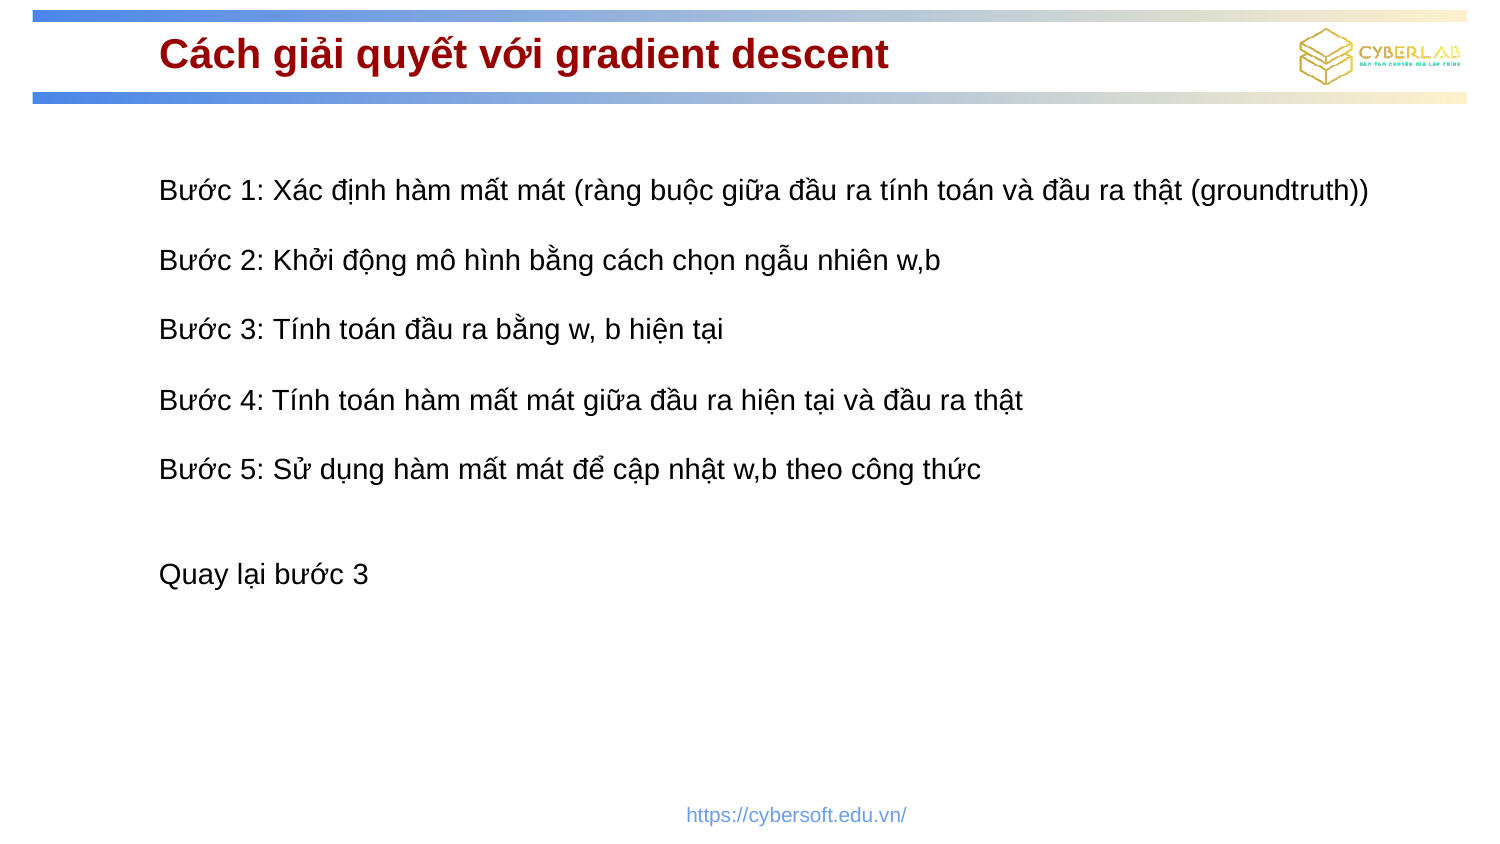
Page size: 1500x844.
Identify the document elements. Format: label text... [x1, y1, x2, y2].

title Cách giải quyết với gradient descent [144, 12, 1449, 93]
picture [1449, 28, 1468, 85]
